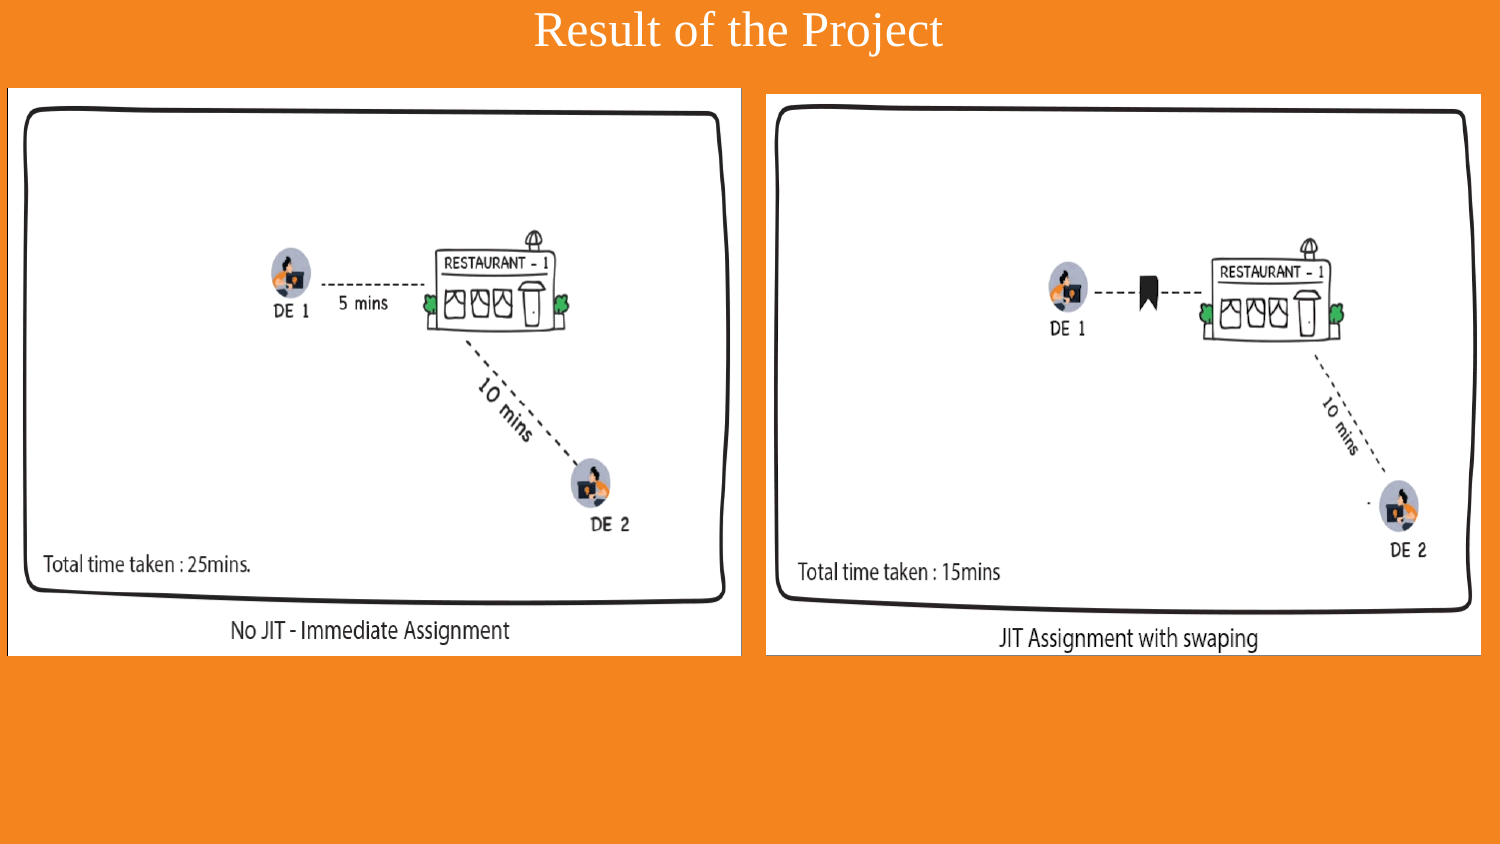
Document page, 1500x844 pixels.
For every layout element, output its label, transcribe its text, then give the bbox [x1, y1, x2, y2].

picture [6, 88, 742, 657]
text_box Result of the Project [518, 0, 982, 74]
picture [766, 94, 1482, 657]
